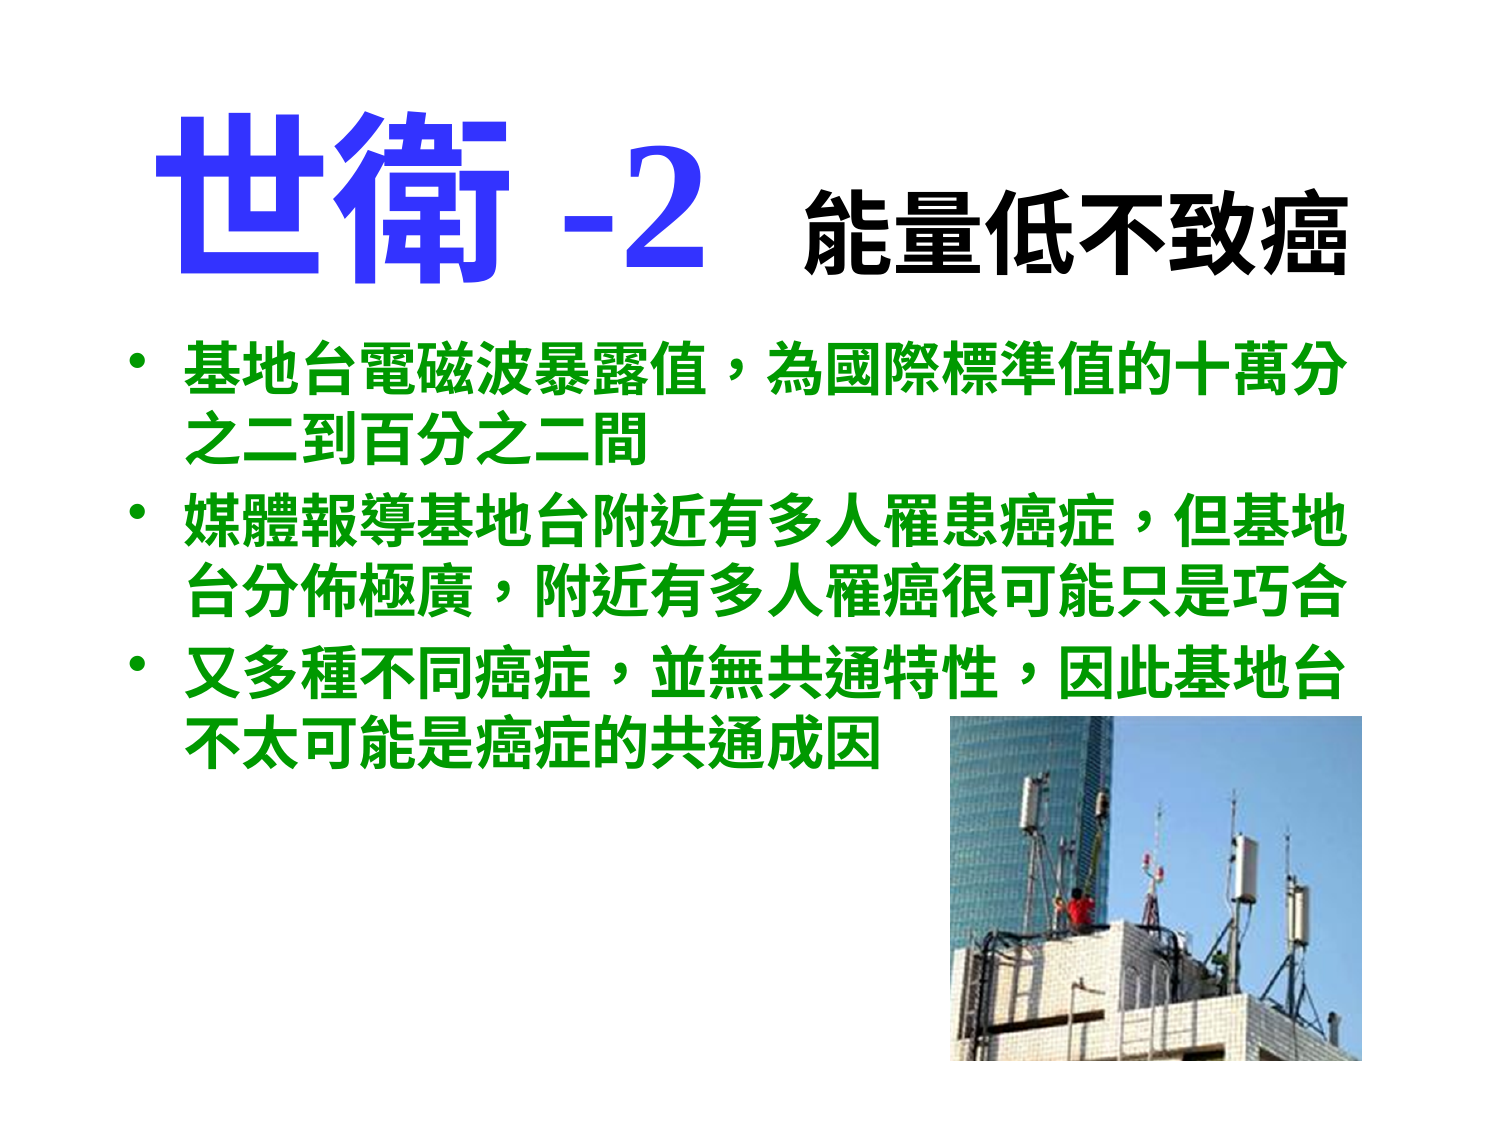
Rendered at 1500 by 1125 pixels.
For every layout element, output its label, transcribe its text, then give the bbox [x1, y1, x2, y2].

picture [950, 715, 1362, 1061]
list 基地台電磁波暴露值，為國際標準值的十萬分之二到百分之二間 媒體報導基地台附近有多人罹患癌症，但基地台分佈極廣，附近有多人罹癌很可能只是巧合 又多種不同癌症，並無共通特性，因此基地台不太可能是癌症的共通成因 [112, 324, 1388, 1000]
title 世衛-2 能量低不致癌 [112, 99, 1388, 288]
